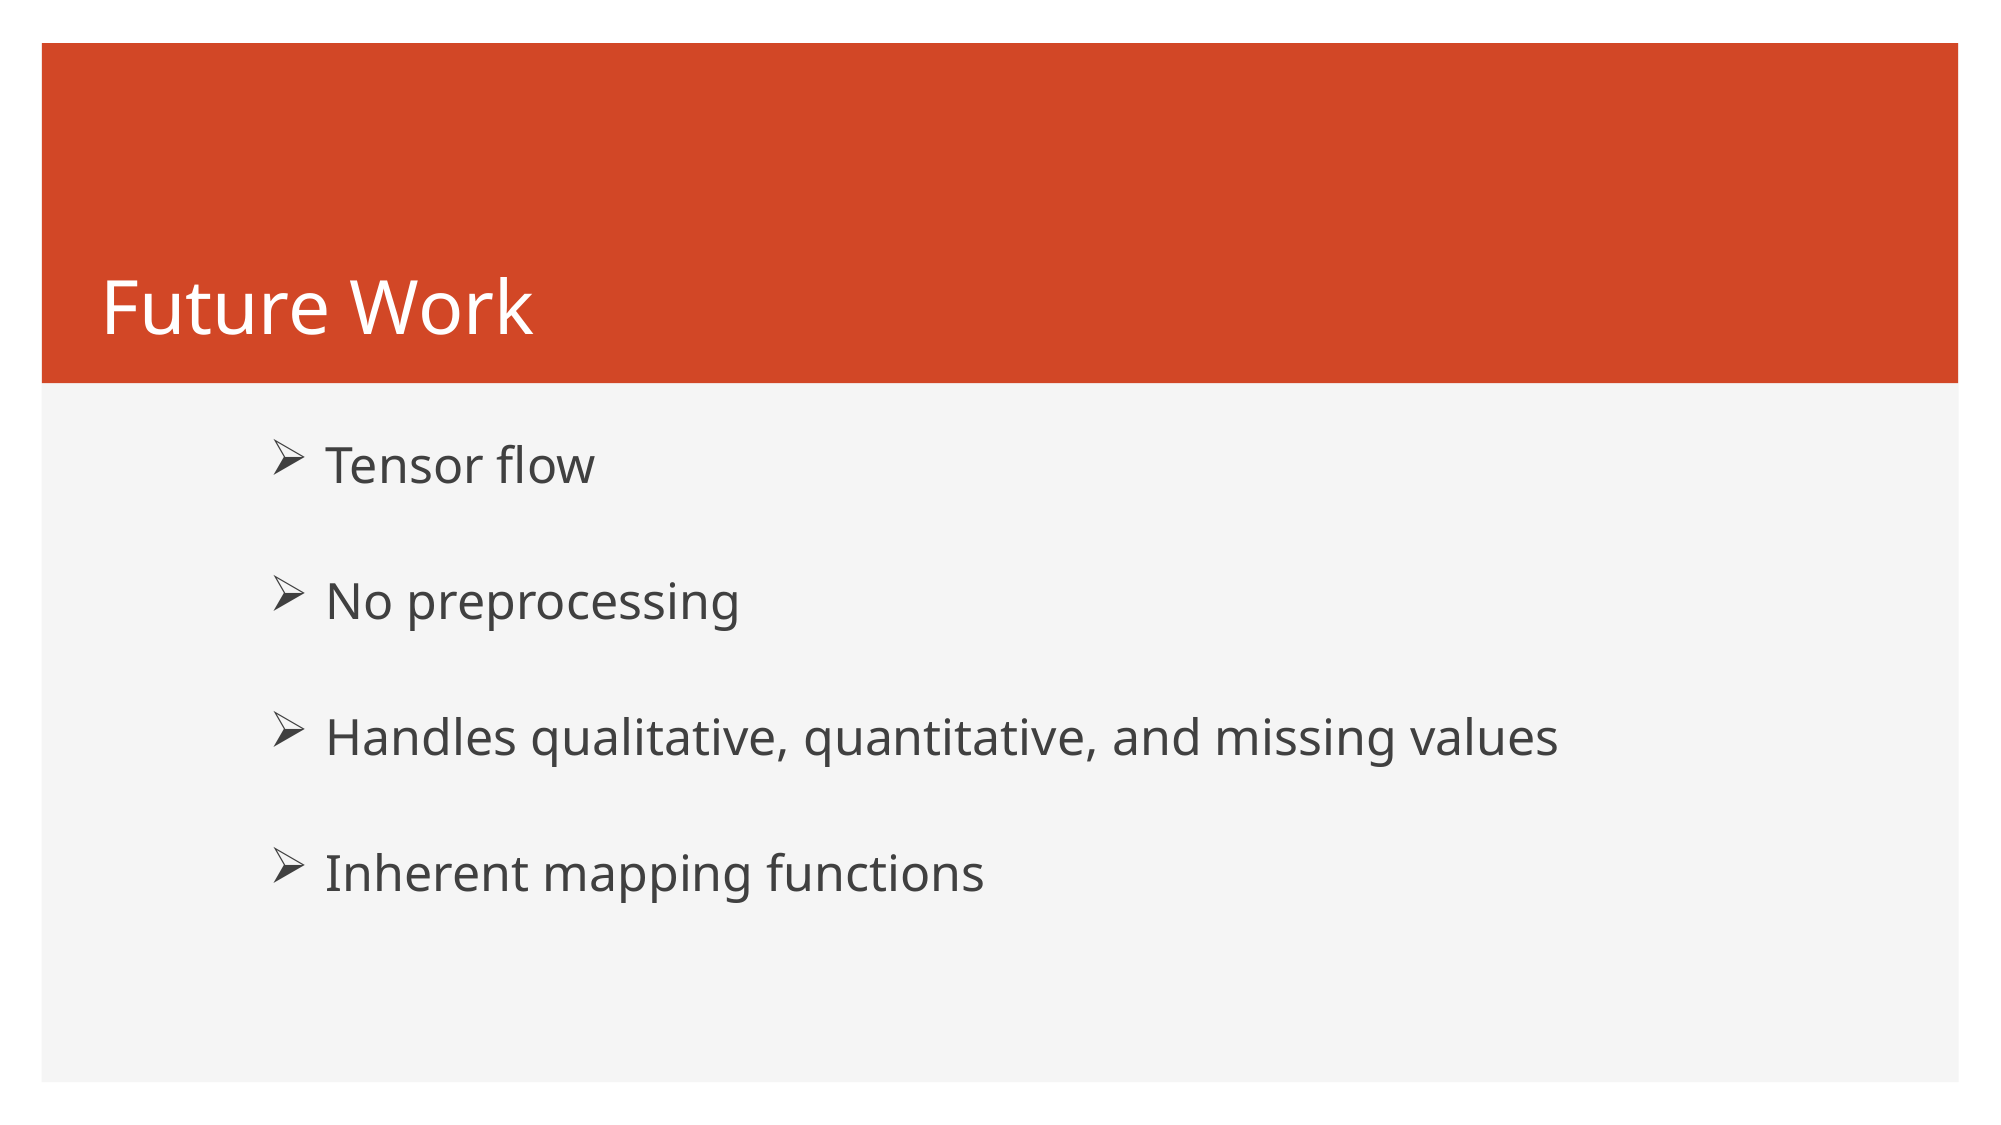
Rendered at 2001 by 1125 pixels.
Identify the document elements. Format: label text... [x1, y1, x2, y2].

title Future Work [85, 251, 1214, 357]
list Tensor flow No preprocessing Handles qualitative, quantitative, and missing values Inherent mapping functions [254, 396, 1804, 1049]
